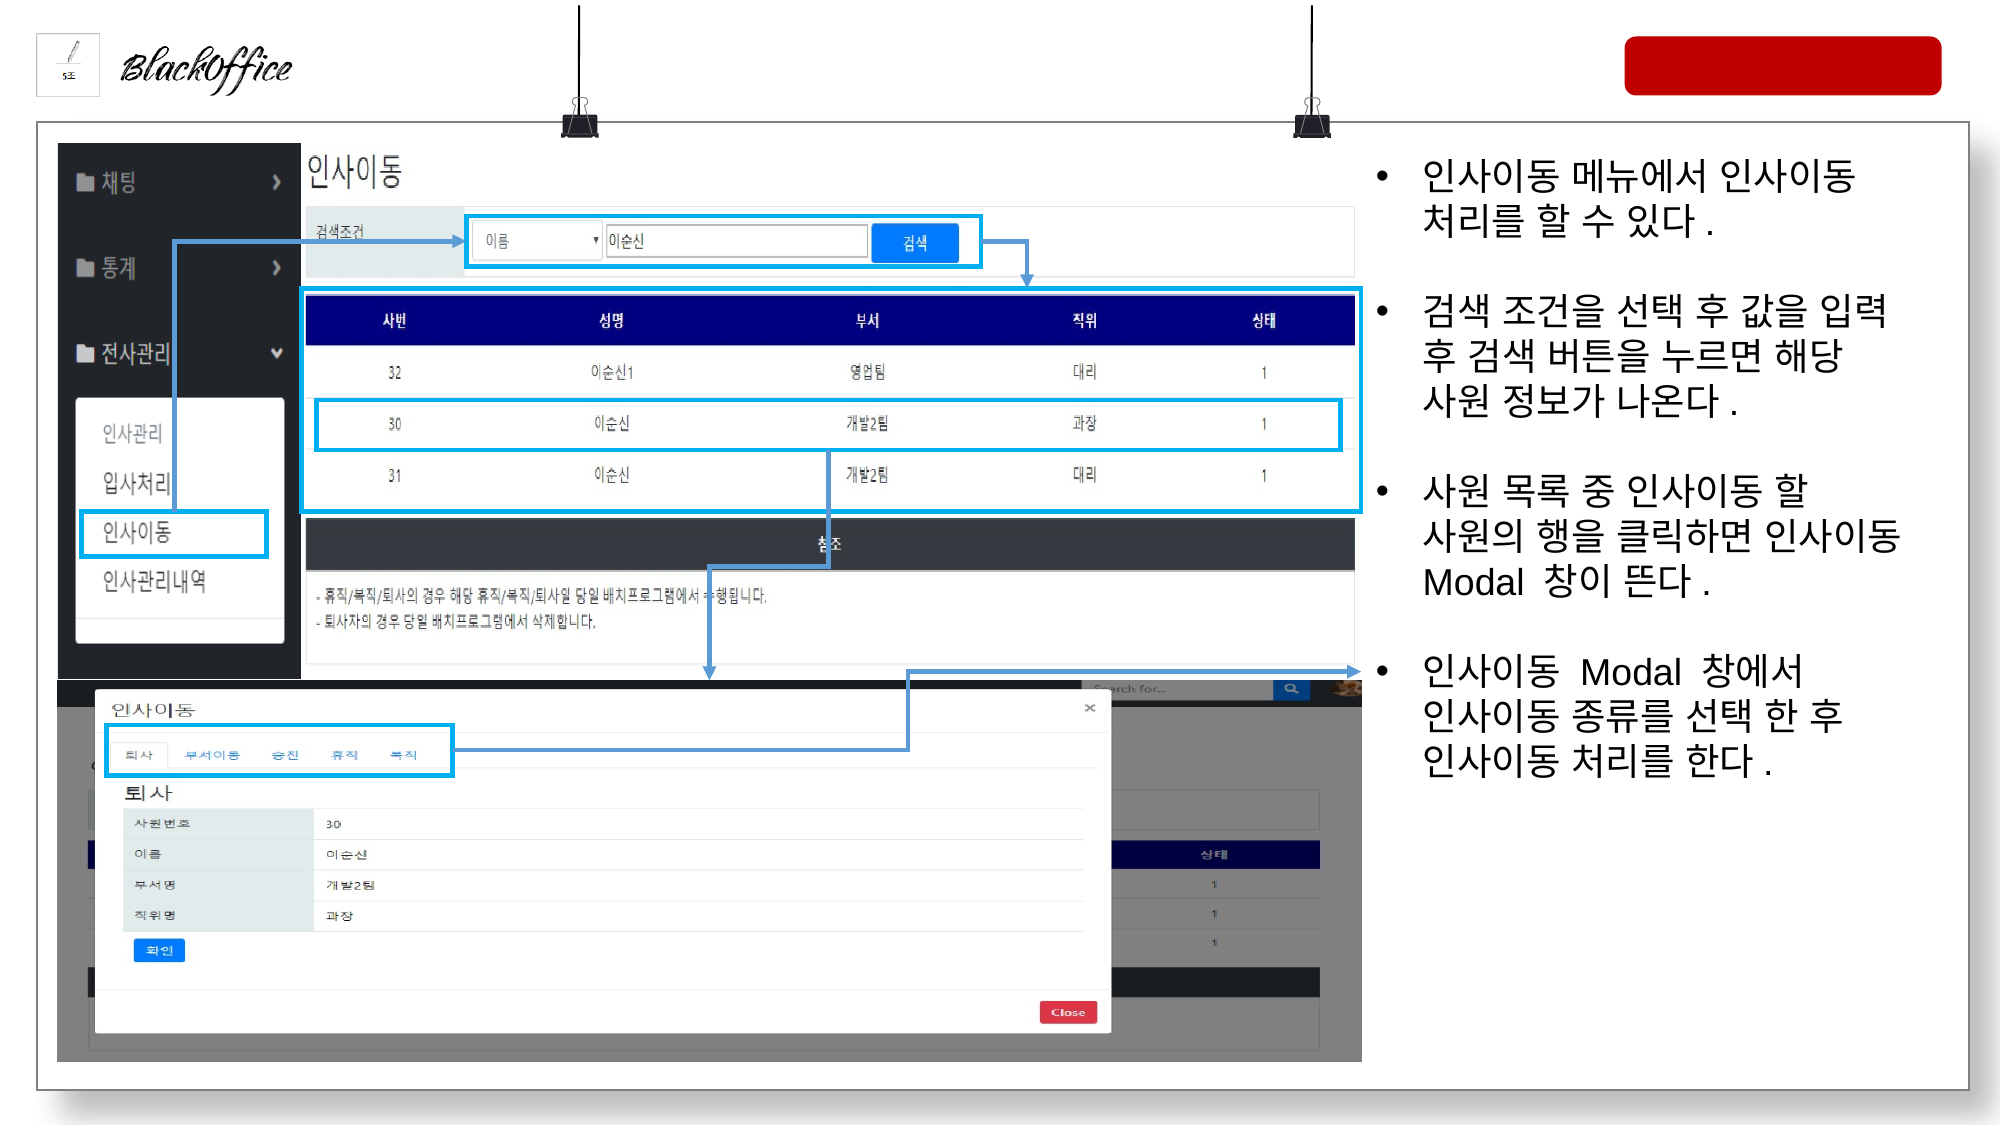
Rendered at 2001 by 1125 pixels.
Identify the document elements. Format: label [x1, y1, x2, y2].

text_box [1624, 36, 1942, 96]
picture [561, 96, 599, 138]
text_box [57, 143, 1919, 1062]
picture [1293, 97, 1331, 138]
picture [120, 46, 293, 96]
picture [36, 33, 100, 97]
text_box [36, 121, 1970, 1091]
